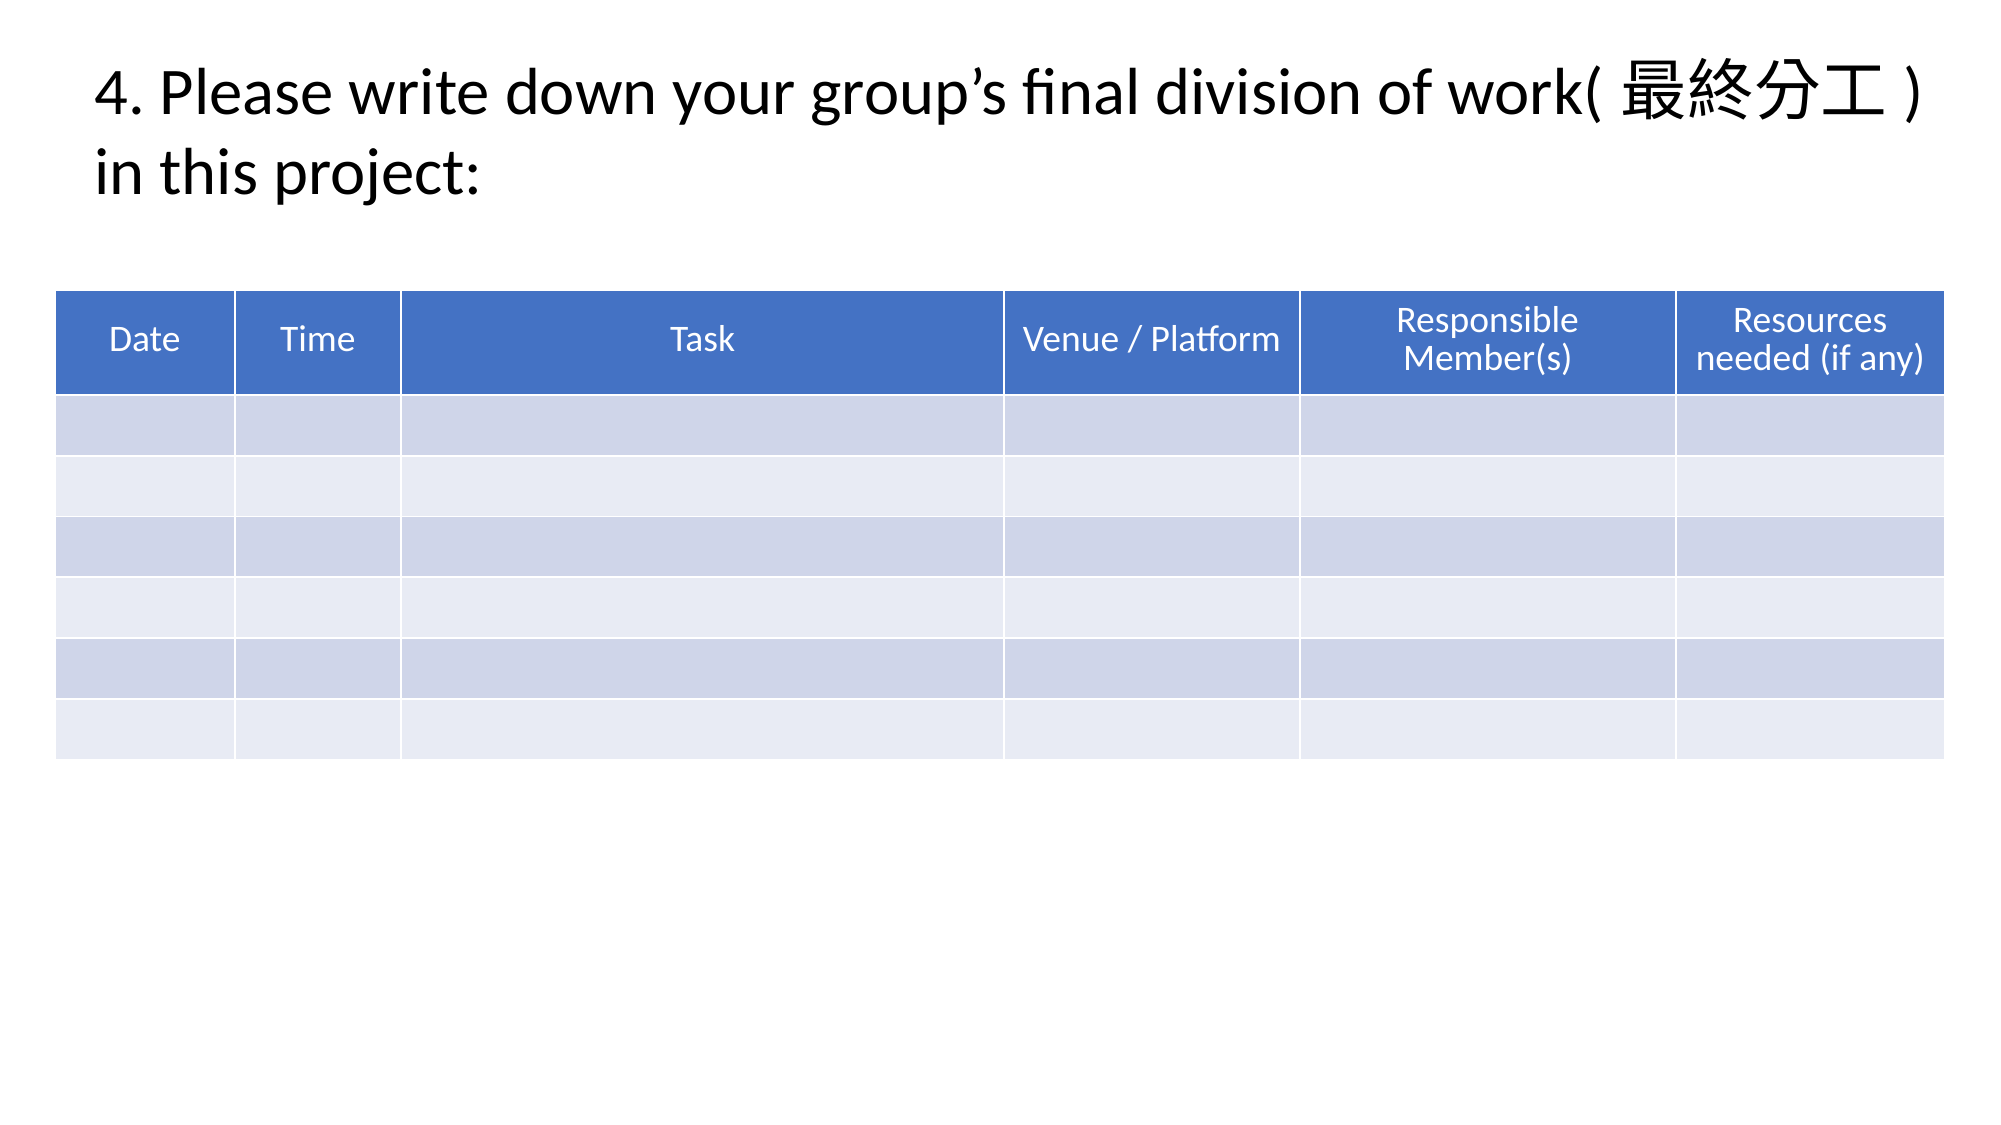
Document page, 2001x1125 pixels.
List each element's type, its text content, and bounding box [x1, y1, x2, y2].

table_cell [56, 578, 234, 637]
table_cell [1005, 396, 1299, 455]
table_cell [236, 517, 400, 576]
table_cell [1301, 700, 1675, 759]
table_cell [402, 639, 1003, 698]
table_header Resources needed (if any) [1677, 291, 1944, 394]
table_cell [56, 700, 234, 759]
table_cell [236, 639, 400, 698]
table_cell [1005, 639, 1299, 698]
table_cell [1301, 578, 1675, 637]
table_header Date [56, 291, 234, 394]
table_cell [1005, 700, 1299, 759]
table_cell [402, 457, 1003, 516]
table_cell [1005, 578, 1299, 637]
table_cell [1301, 396, 1675, 455]
table_cell [236, 457, 400, 516]
table_cell [1301, 517, 1675, 576]
table_cell [236, 396, 400, 455]
table_cell [1677, 457, 1944, 516]
table_cell [1677, 700, 1944, 759]
table_cell [1301, 639, 1675, 698]
table_header Time [236, 291, 400, 394]
table_header Task [402, 291, 1003, 394]
table_cell [56, 639, 234, 698]
table_cell [1677, 578, 1944, 637]
table_cell [402, 396, 1003, 455]
table_cell [402, 578, 1003, 637]
text_box 4. Please write down your group’s final division of work(最終分工) in this project: [79, 40, 1975, 216]
table_header Venue / Platform [1005, 291, 1299, 394]
table_cell [56, 517, 234, 576]
table_cell [402, 517, 1003, 576]
table_cell [1677, 639, 1944, 698]
table_cell [236, 578, 400, 637]
table_cell [236, 700, 400, 759]
table_cell [402, 700, 1003, 759]
table_cell [1301, 457, 1675, 516]
table_cell [1005, 457, 1299, 516]
table_cell [56, 396, 234, 455]
table_cell [1677, 396, 1944, 455]
table_cell [1677, 517, 1944, 576]
table_header Responsible Member(s) [1301, 291, 1675, 394]
table_cell [1005, 517, 1299, 576]
table_cell [56, 457, 234, 516]
